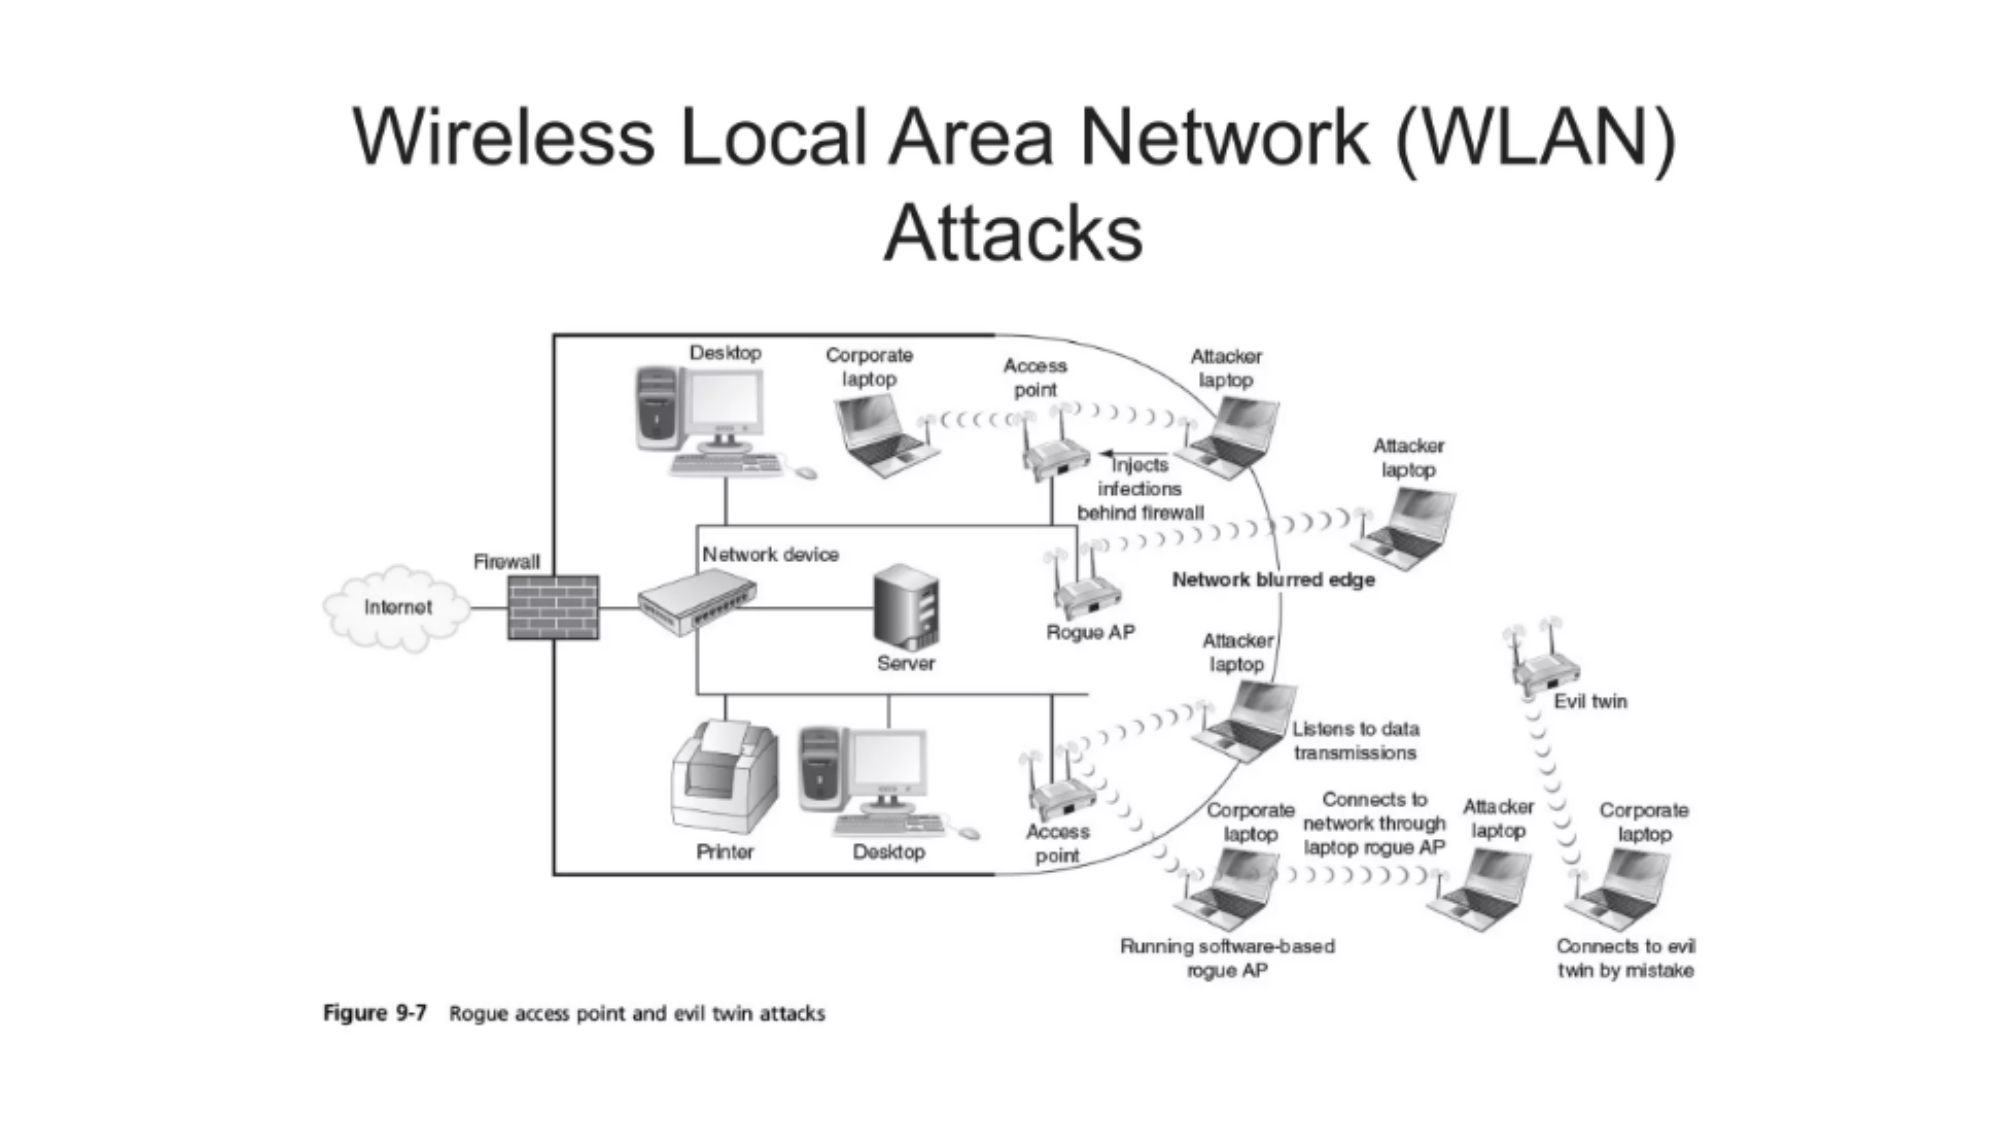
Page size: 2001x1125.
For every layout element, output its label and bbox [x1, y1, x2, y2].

picture [249, 47, 1751, 1078]
